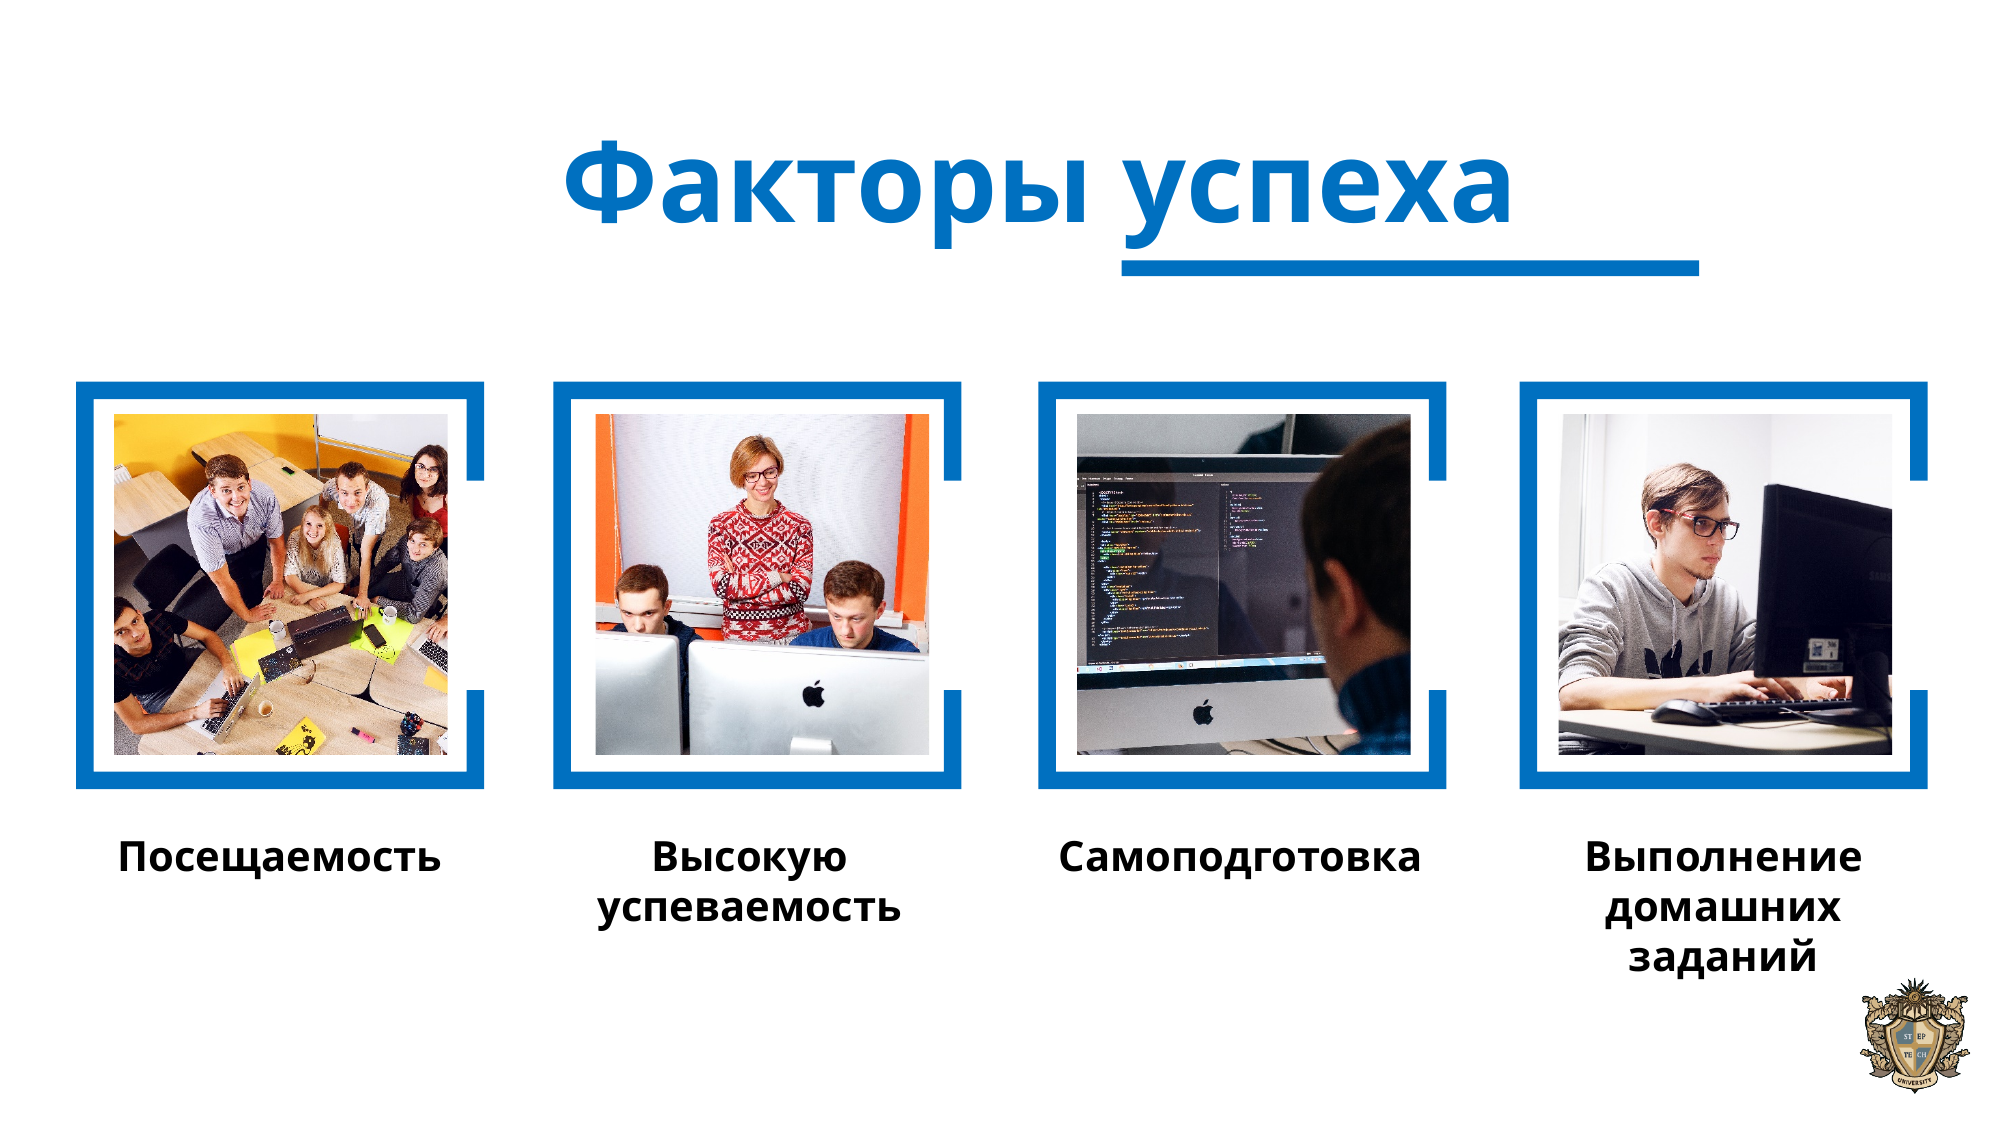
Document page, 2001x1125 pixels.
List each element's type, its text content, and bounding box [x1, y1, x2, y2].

text_box [552, 381, 962, 790]
picture [114, 414, 448, 755]
picture [1558, 414, 1893, 755]
text_box [1121, 259, 1700, 277]
text_box Факторы успеха [214, 102, 1865, 253]
text_box [1037, 381, 1447, 790]
picture [595, 414, 930, 755]
text_box Посещаемость [20, 822, 489, 888]
picture [1077, 414, 1411, 755]
text_box [75, 381, 485, 790]
text_box Выполнение домашних заданий [1463, 822, 1984, 988]
text_box [1519, 381, 1929, 790]
text_box Высокую успеваемость [489, 822, 1010, 938]
picture [1856, 976, 1973, 1095]
text_box Самоподготовка [980, 822, 1463, 888]
